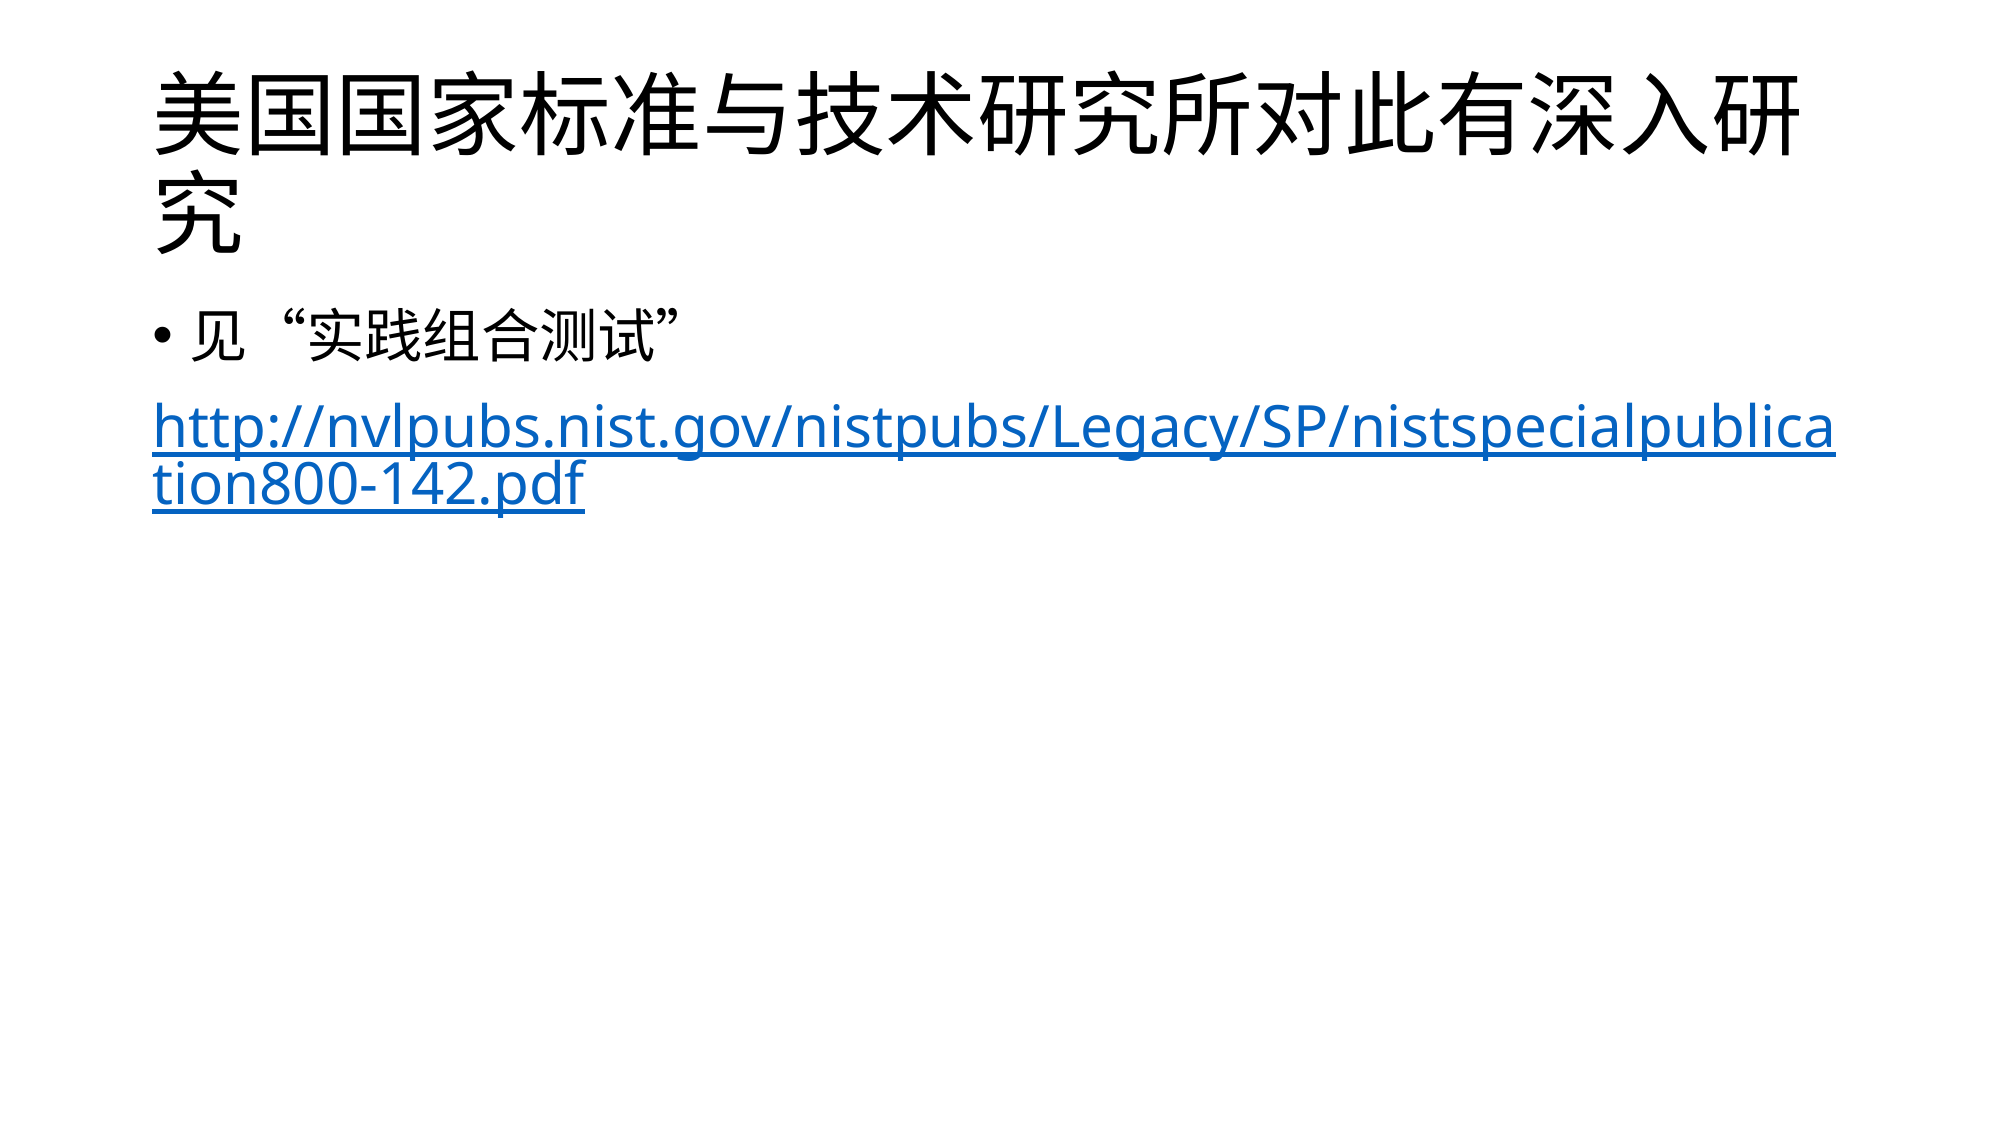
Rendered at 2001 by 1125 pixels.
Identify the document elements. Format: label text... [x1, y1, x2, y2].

list 见“实践组合测试” http://nvlpubs.nist.gov/nistpubs/Legacy/SP/nistspecialpublication800-142.pdf [137, 299, 1863, 1014]
title 美国国家标准与技术研究所对此有深入研究 [137, 59, 1863, 278]
